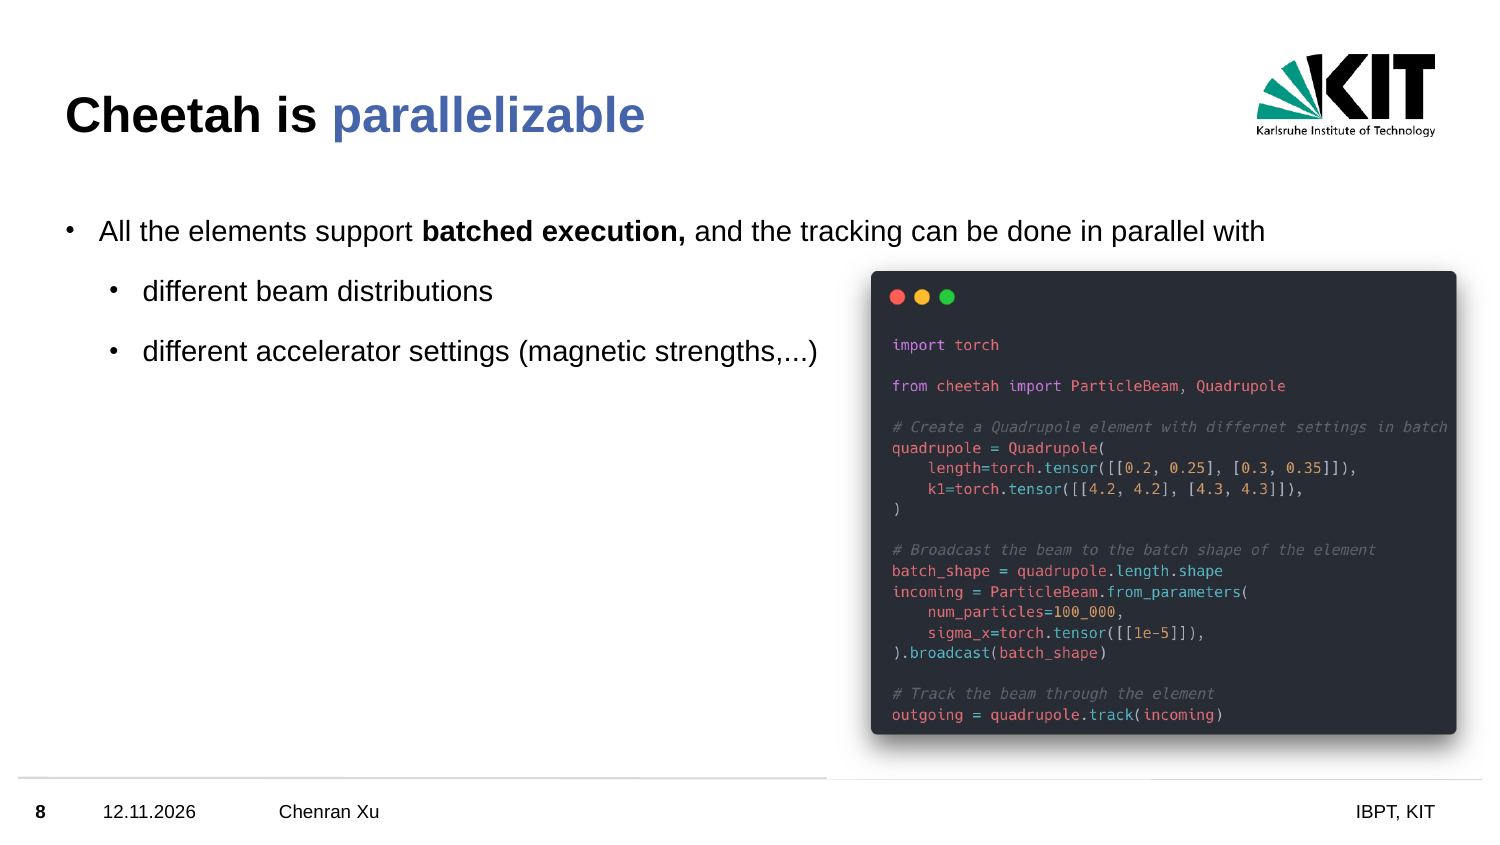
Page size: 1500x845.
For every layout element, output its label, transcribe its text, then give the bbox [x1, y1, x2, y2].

picture [1257, 54, 1435, 137]
picture [827, 226, 1500, 779]
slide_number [102, 778, 272, 844]
list All the elements support batched execution, and the tracking can be done in parallel with different beam distributions different accelerator settings (magnetic strengths,...) [65, 194, 1435, 747]
slide_number 8 [35, 778, 89, 844]
title Cheetah is parallelizable [64, 48, 1192, 144]
